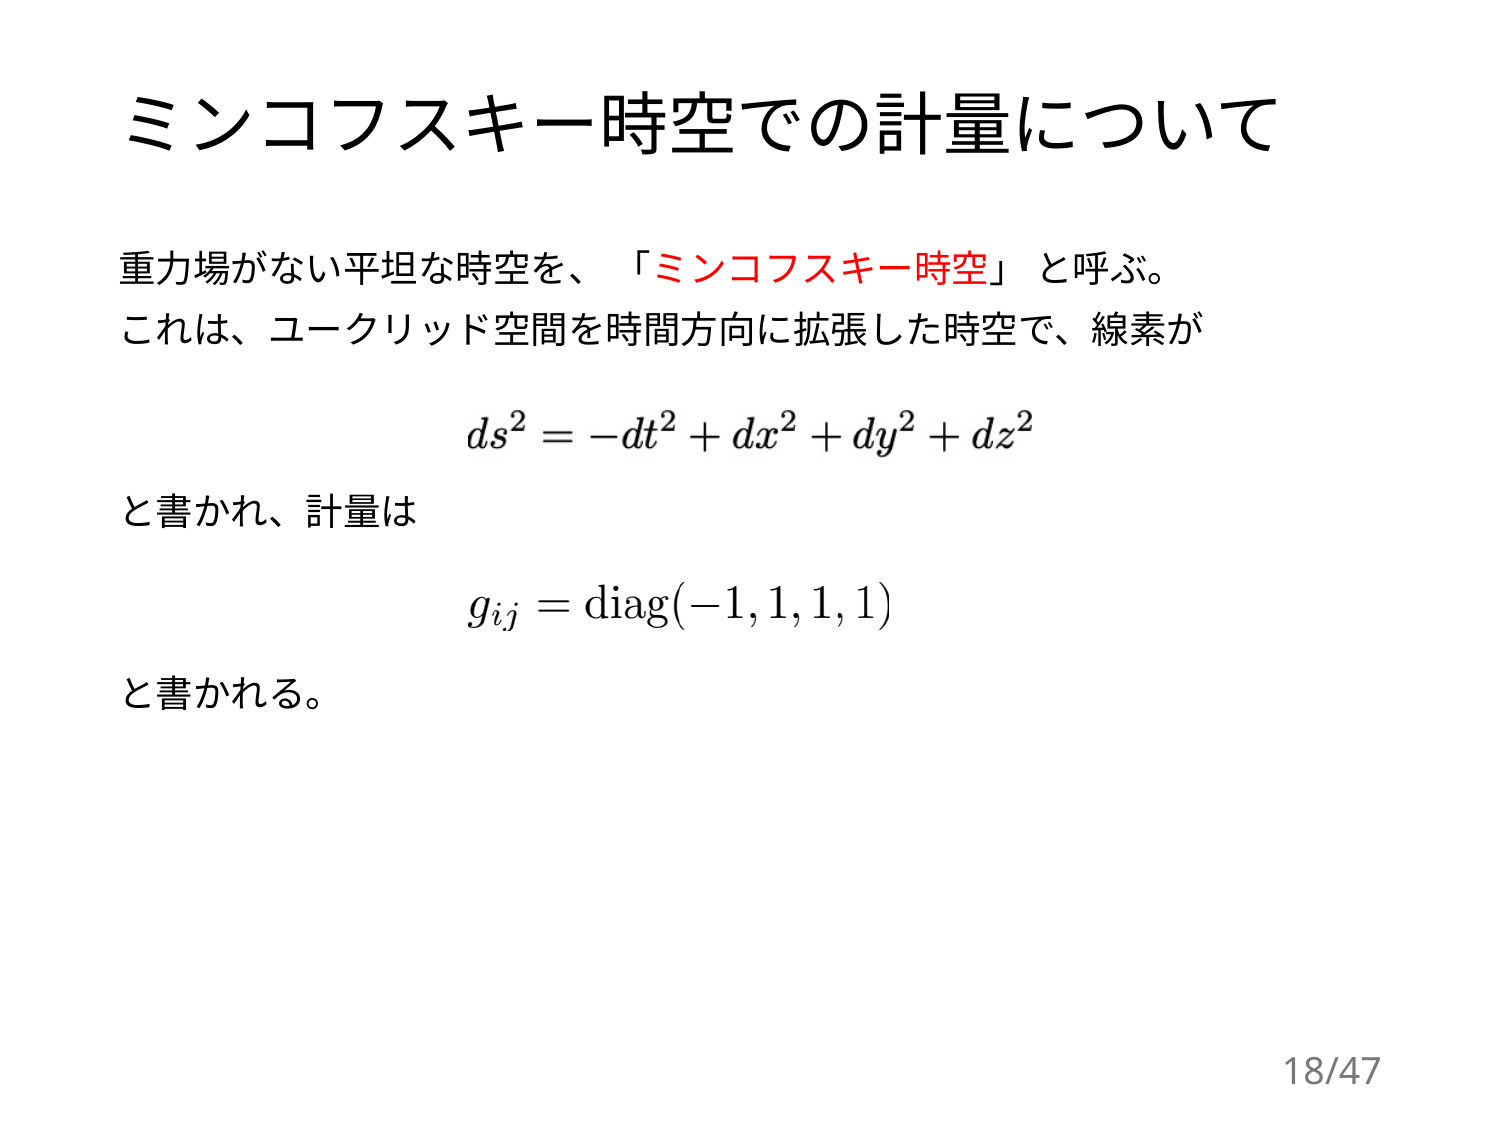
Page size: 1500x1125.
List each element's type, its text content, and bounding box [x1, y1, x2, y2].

title ミンコフスキー時空での計量について [103, 59, 1397, 195]
list 重力場がない平坦な時空を、 「ミンコフスキー時空」 と呼ぶ。 これは、ユークリッド空間を時間方向に拡張した時空で、線素が と書かれ、計量は と書かれる。 [103, 237, 1397, 1066]
picture [467, 408, 1033, 459]
picture [467, 581, 890, 631]
slide_number 18/47 [1059, 1042, 1397, 1103]
